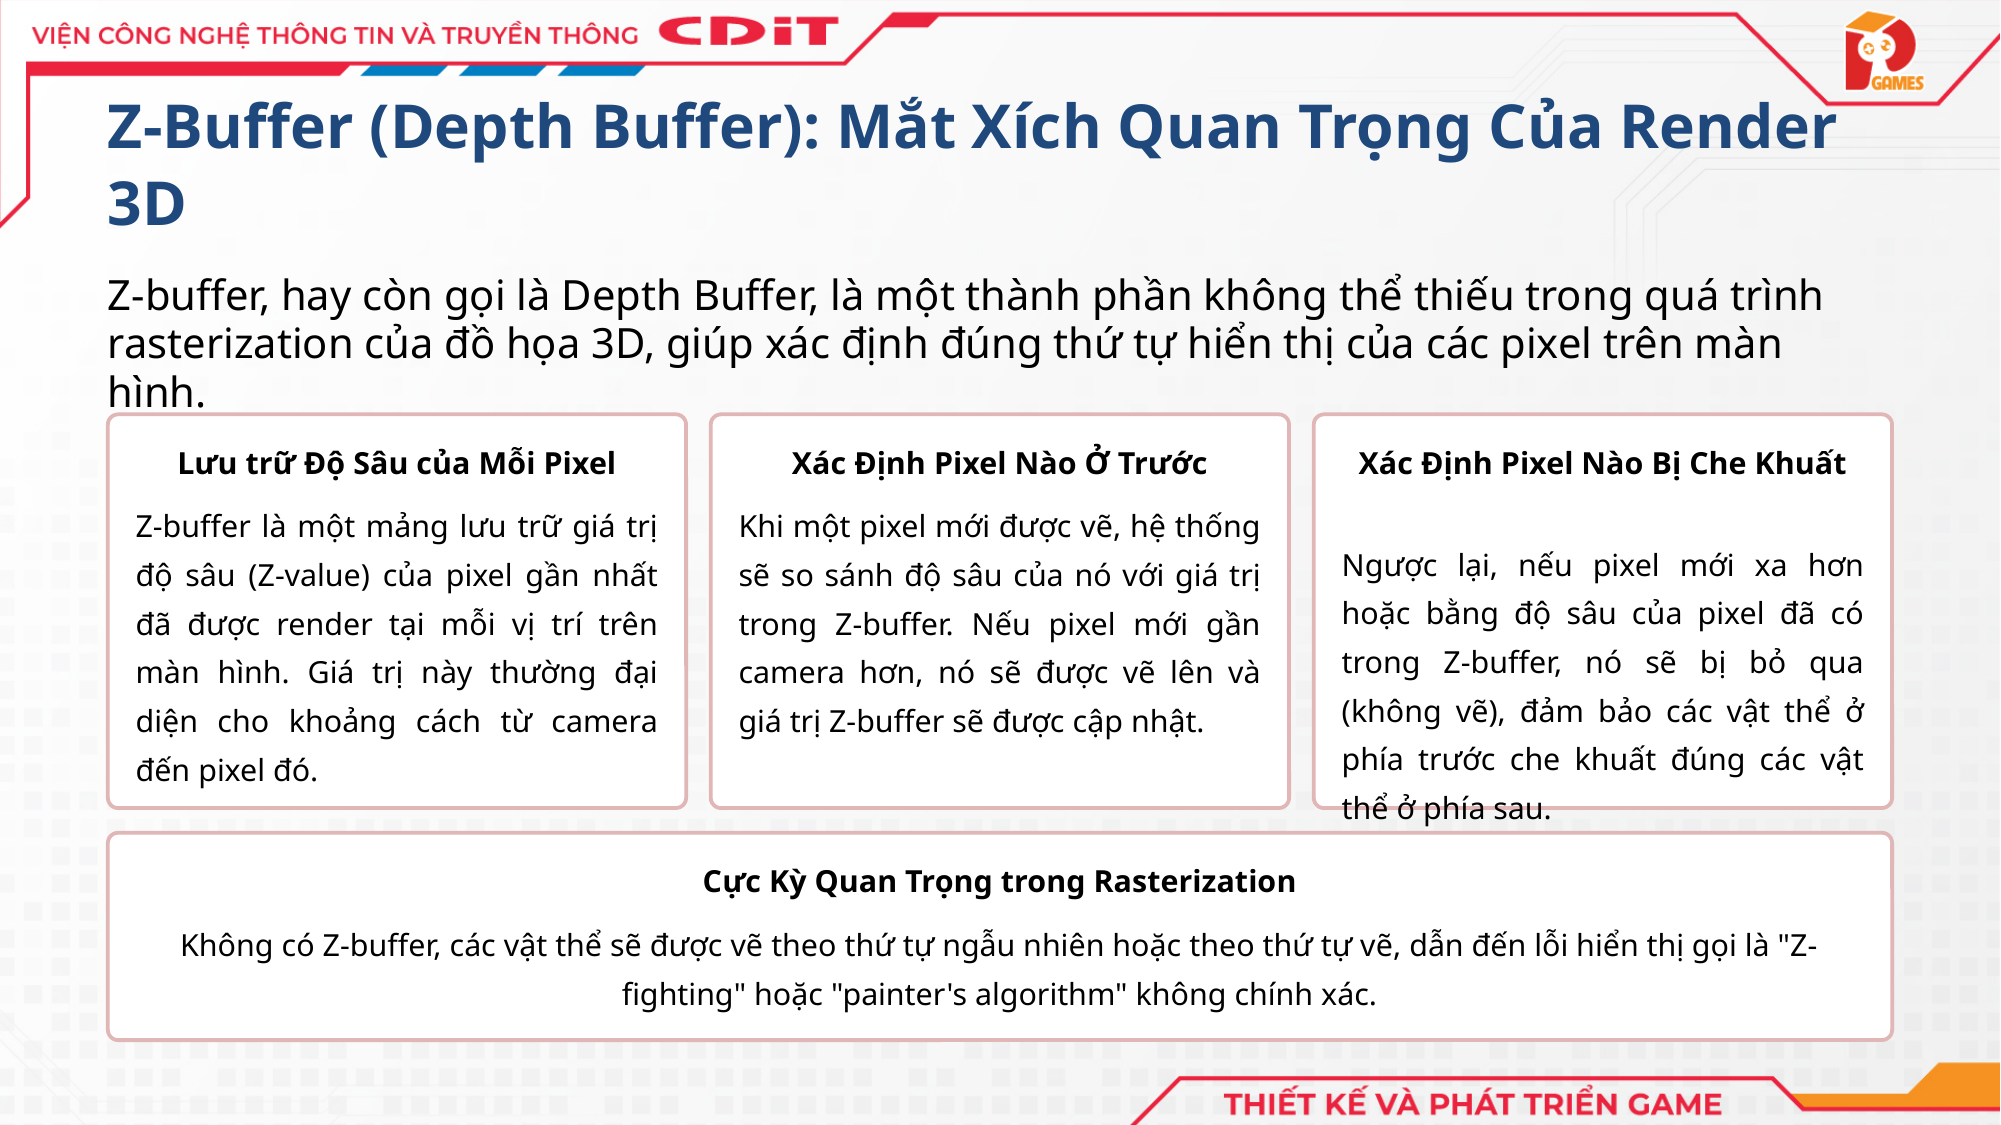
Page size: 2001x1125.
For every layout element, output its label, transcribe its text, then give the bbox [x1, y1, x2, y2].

text_box Ngược lại, nếu pixel mới xa hơn hoặc bằng độ sâu của pixel đã có trong Z-buffer, nó sẽ bị bỏ qua (không vẽ), đảm bảo các vật thể ở phía trước che khuất đúng các vật thể ở phía sau. [1341, 533, 1865, 781]
text_box Z-Buffer (Depth Buffer): Mắt Xích Quan Trọng Của Render 3D [107, 84, 1893, 239]
text_box [107, 414, 687, 809]
text_box Z-buffer, hay còn gọi là Depth Buffer, là một thành phần không thể thiếu trong quá trình rasterization của đồ họa 3D, giúp xác định đúng thứ tự hiển thị của các pixel trên màn hình. [107, 270, 1893, 369]
text_box Khi một pixel mới được vẽ, hệ thống sẽ so sánh độ sâu của nó với giá trị trong Z-buffer. Nếu pixel mới gần camera hơn, nó sẽ được vẽ lên và giá trị Z-buffer sẽ được cập nhật. [738, 495, 1262, 742]
text_box Lưu trữ Độ Sâu của Mỗi Pixel [157, 442, 637, 481]
text_box Không có Z-buffer, các vật thể sẽ được vẽ theo thứ tự ngẫu nhiên hoặc theo thứ tự vẽ, dẫn đến lỗi hiển thị gọi là "Z-fighting" hoặc "painter's algorithm" không chính xác. [135, 913, 1865, 1013]
text_box [107, 832, 1893, 1041]
text_box Cực Kỳ Quan Trọng trong Rasterization [672, 860, 1328, 899]
text_box Xác Định Pixel Nào Ở Trước [771, 442, 1229, 481]
picture [0, 0, 2000, 1125]
text_box [710, 414, 1290, 809]
text_box [1313, 414, 1893, 809]
text_box Xác Định Pixel Nào Bị Che Khuất [1341, 442, 1865, 520]
text_box Z-buffer là một mảng lưu trữ giá trị độ sâu (Z-value) của pixel gần nhất đã được render tại mỗi vị trí trên màn hình. Giá trị này thường đại diện cho khoảng cách từ camera đến pixel đó. [135, 495, 659, 742]
